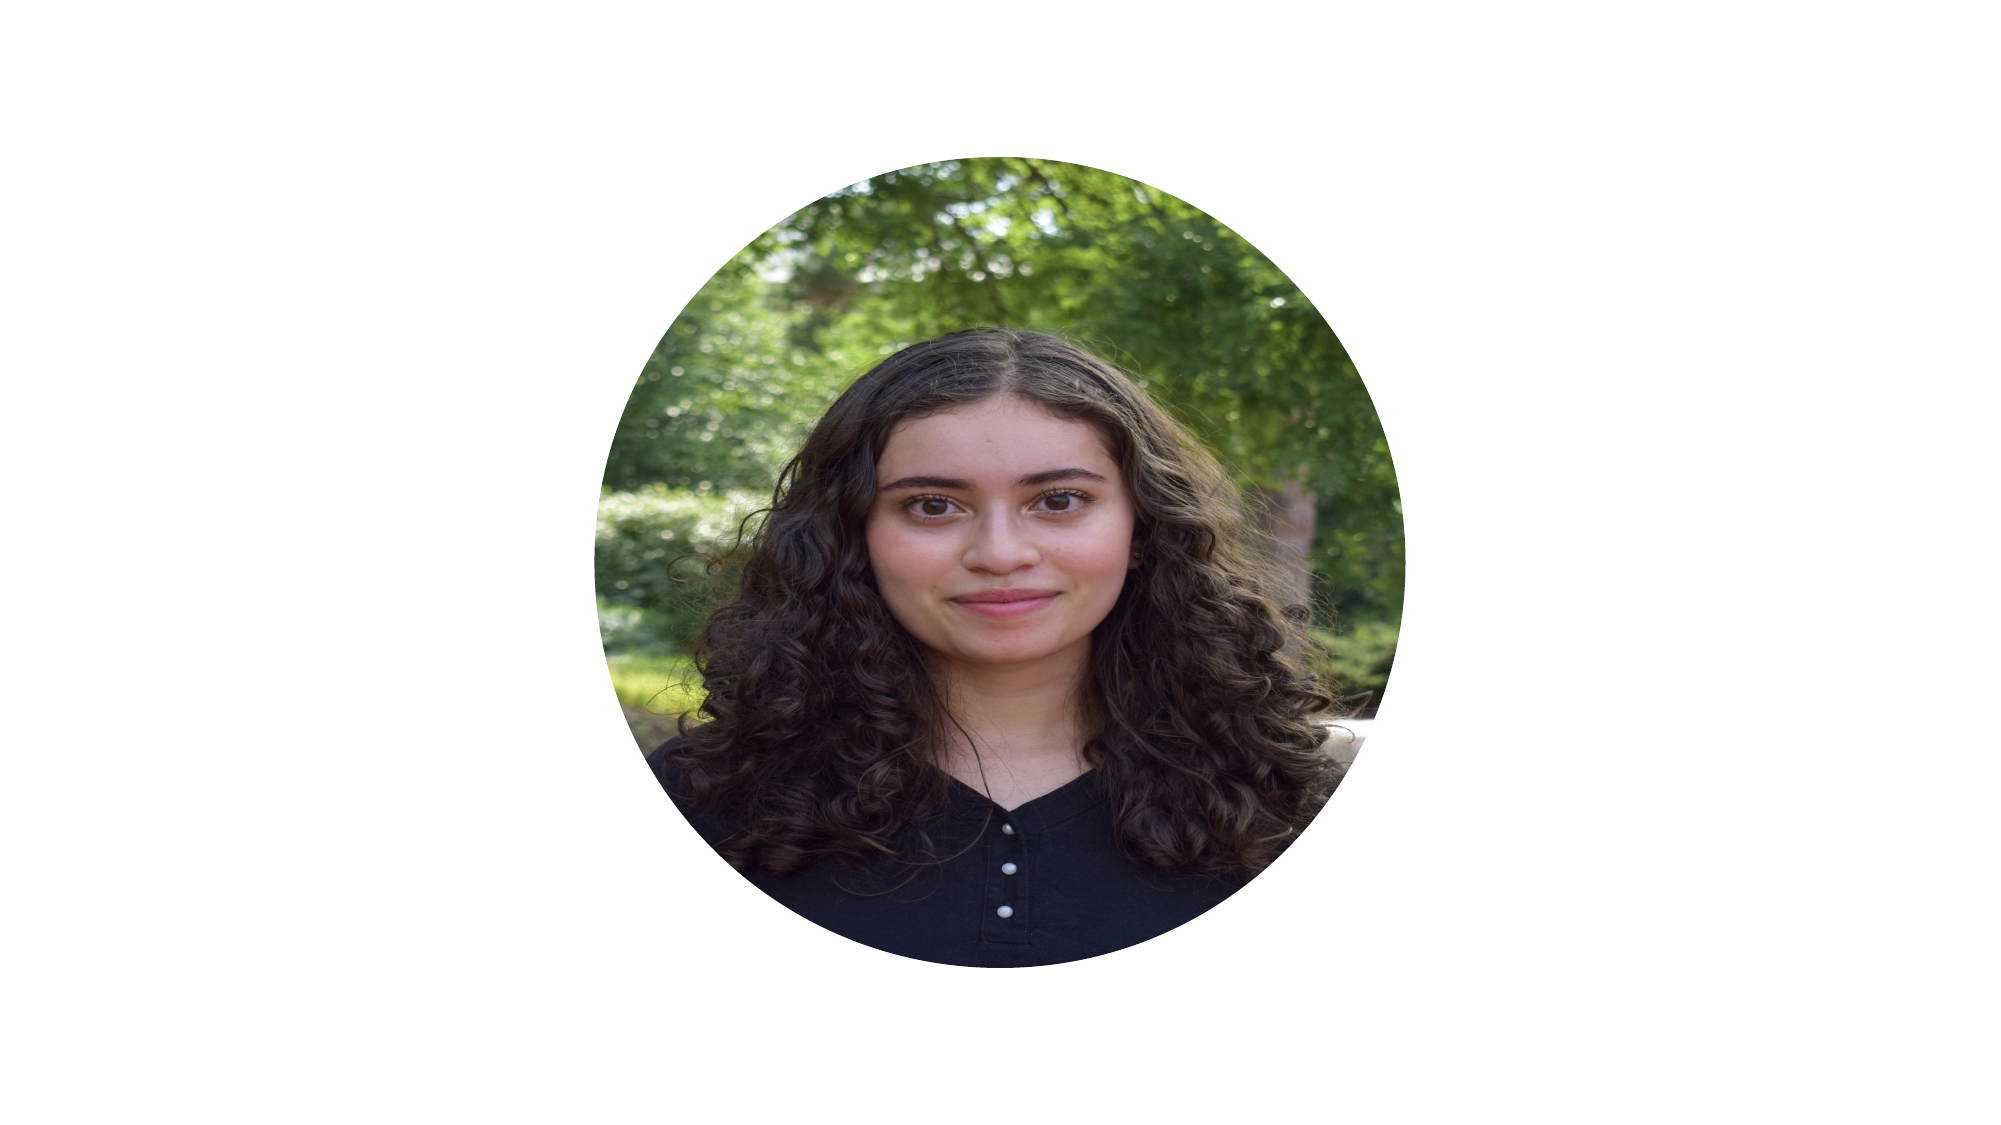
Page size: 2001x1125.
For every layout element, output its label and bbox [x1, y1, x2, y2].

text_box [0, 0, 2000, 1125]
